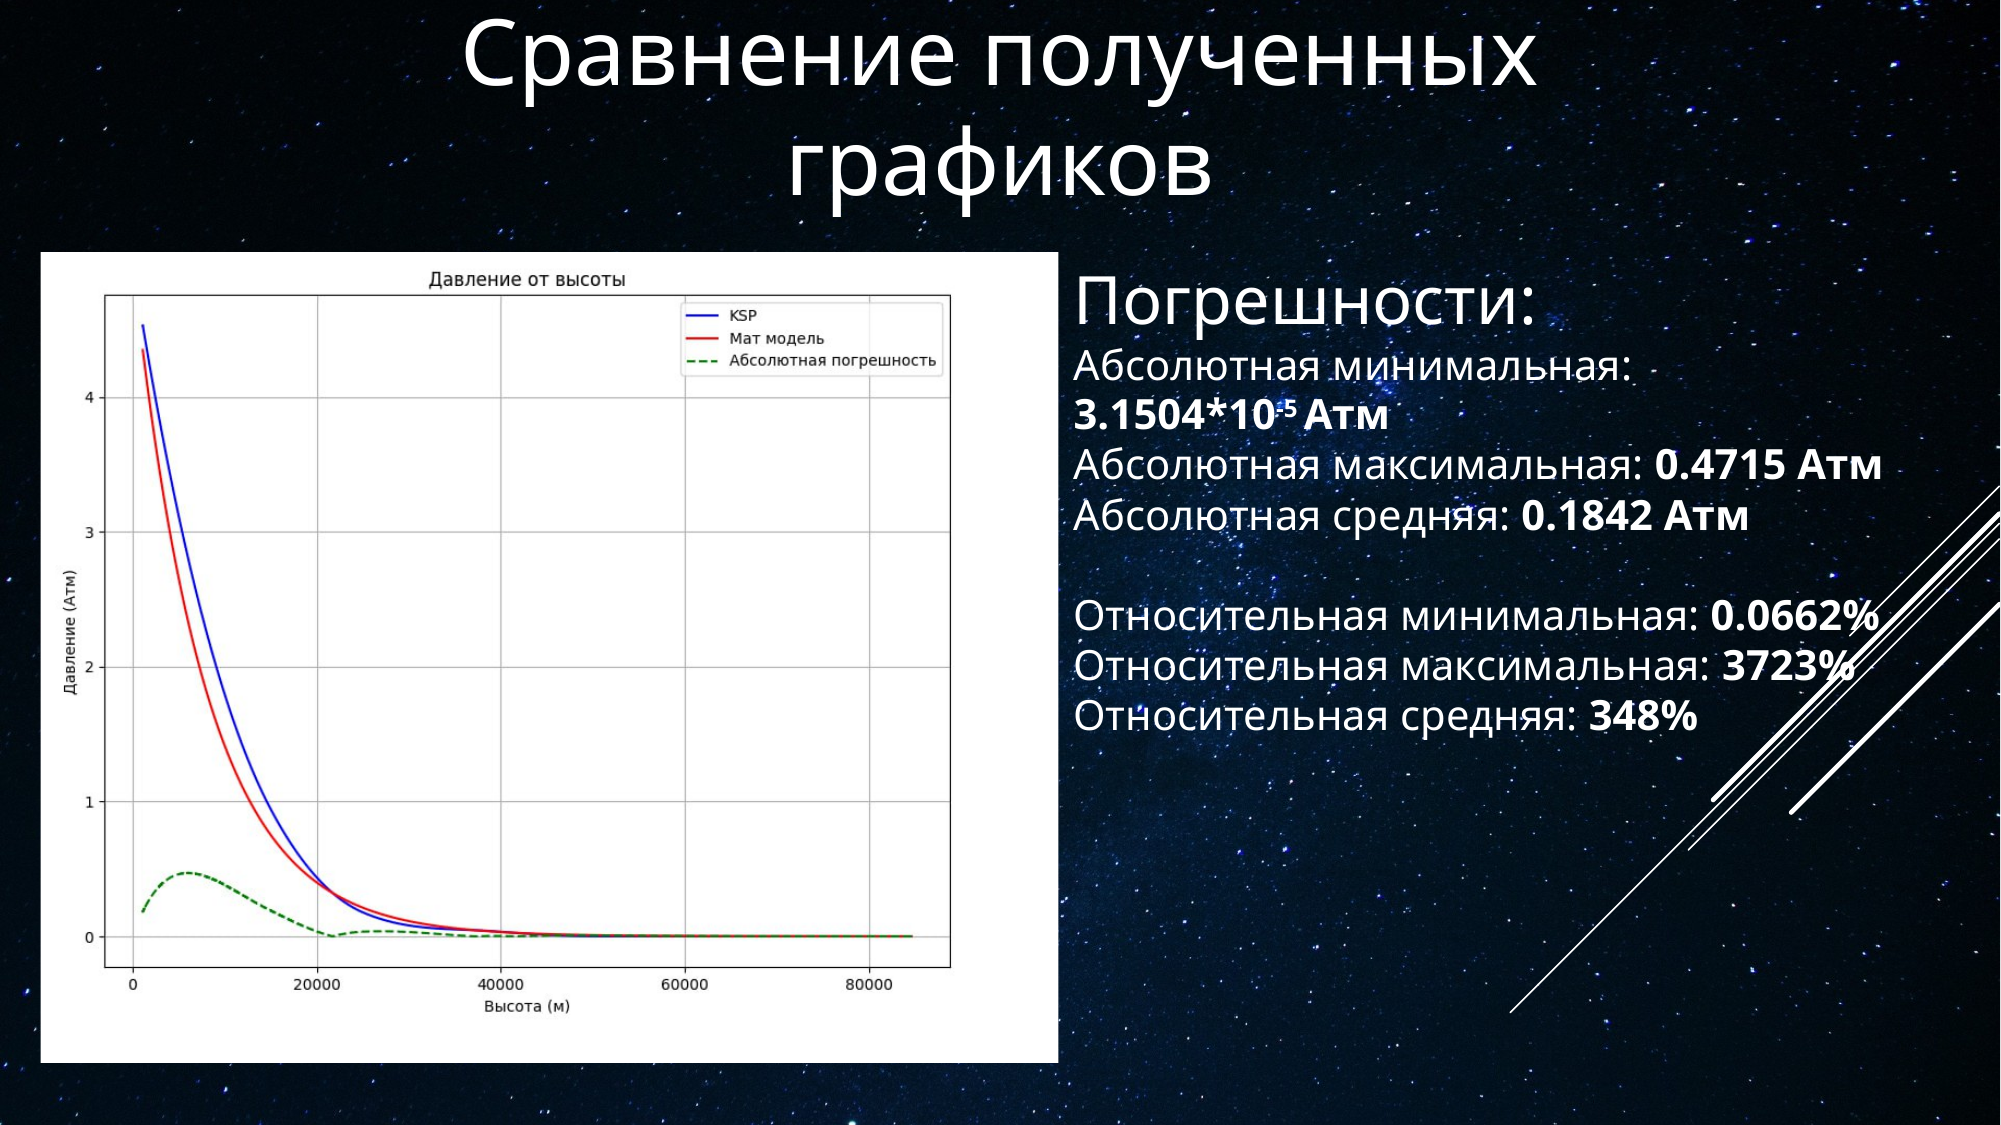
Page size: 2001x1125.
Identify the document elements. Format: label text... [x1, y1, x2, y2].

text_box Погрешности: Абсолютная минимальная: 3.1504*10-5 Атм Абсолютная максимальная: 0.4715 Атм Абсолютная средняя: 0.1842 Атм Относительная минимальная: 0.0662% Относительная максимальная: 3723% Относительная средняя: 348% [1058, 250, 1935, 746]
text_box Сравнение полученных графиков [221, 0, 1779, 221]
picture [0, 0, 2001, 1125]
picture [1935, 517, 2001, 664]
